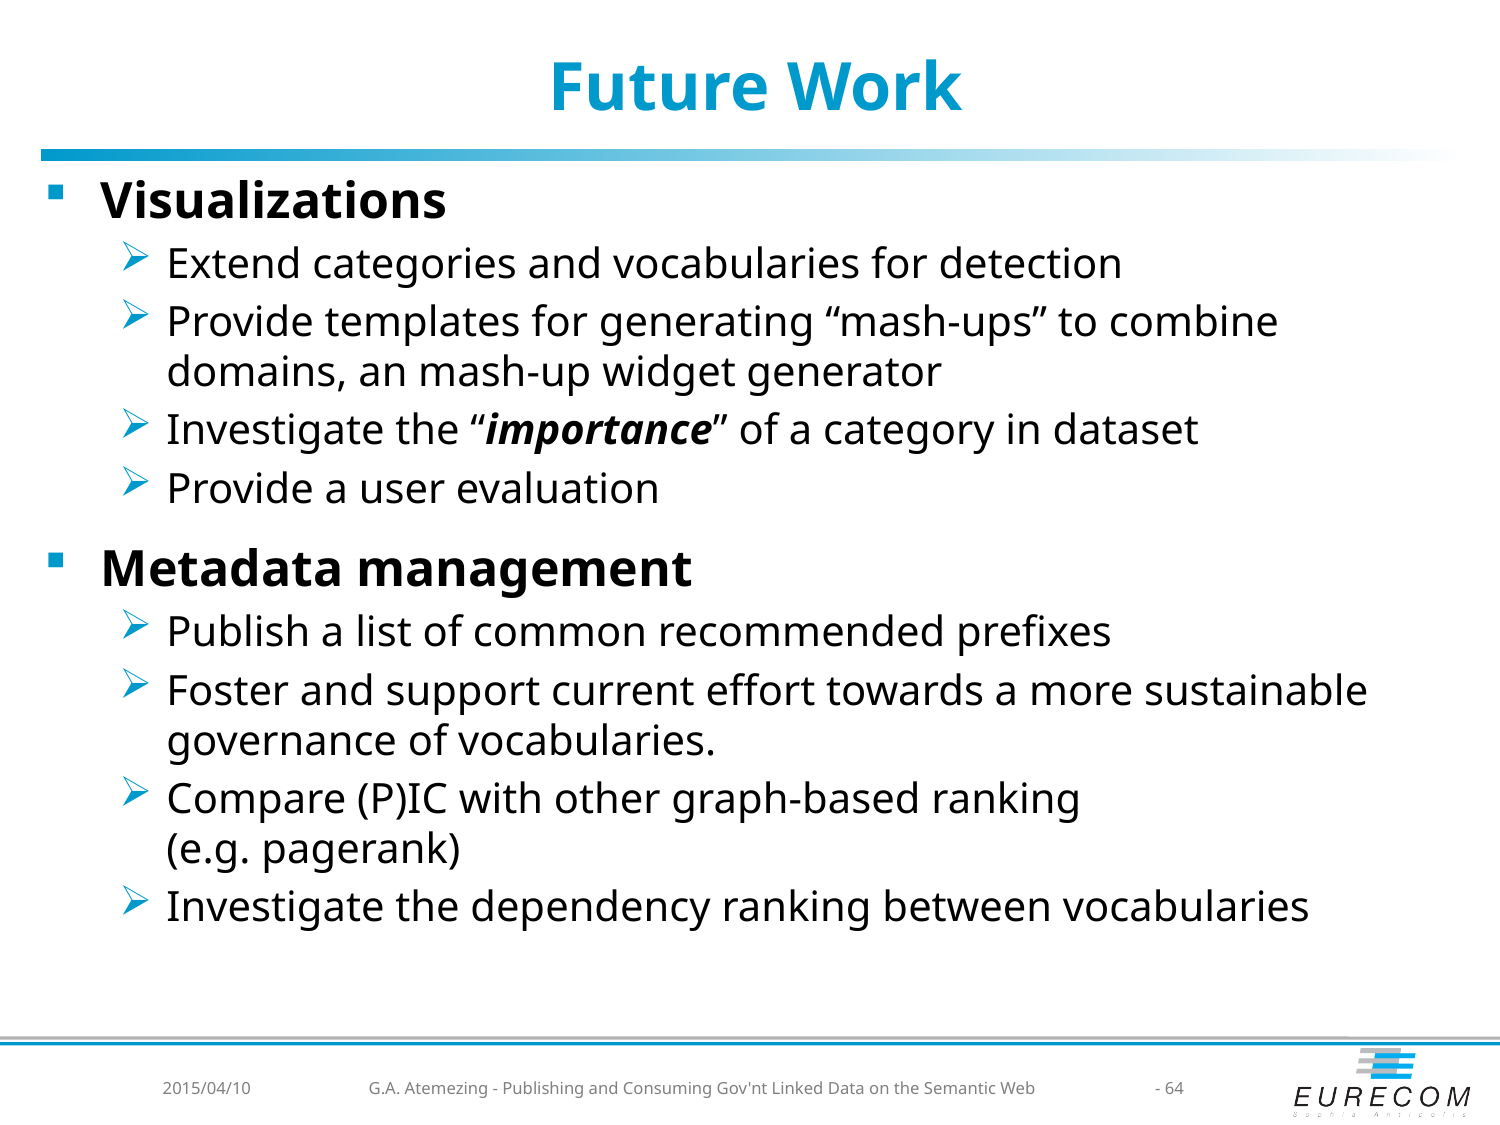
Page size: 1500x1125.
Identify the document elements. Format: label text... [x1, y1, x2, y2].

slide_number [147, 1070, 325, 1103]
list Visualizations Extend categories and vocabularies for detection Provide templates for generating “mash-ups” to combine domains, an mash-up widget generator Investigate the “importance” of a category in dataset Provide a user evaluation Metadata management Publish a list of common recommended prefixes Foster and support current effort towards a more sustainable governance of vocabularies. Compare (P)IC with other graph-based ranking (e.g. pagerank) Investigate the dependency ranking between vocabularies [29, 160, 1460, 1024]
slide_number - 64 [1080, 1070, 1200, 1103]
footer G.A. Atemezing - Publishing and Consuming Gov'nt Linked Data on the Semantic Web [336, 1070, 1069, 1107]
title Future Work [52, 30, 1460, 138]
picture [1293, 1048, 1477, 1118]
